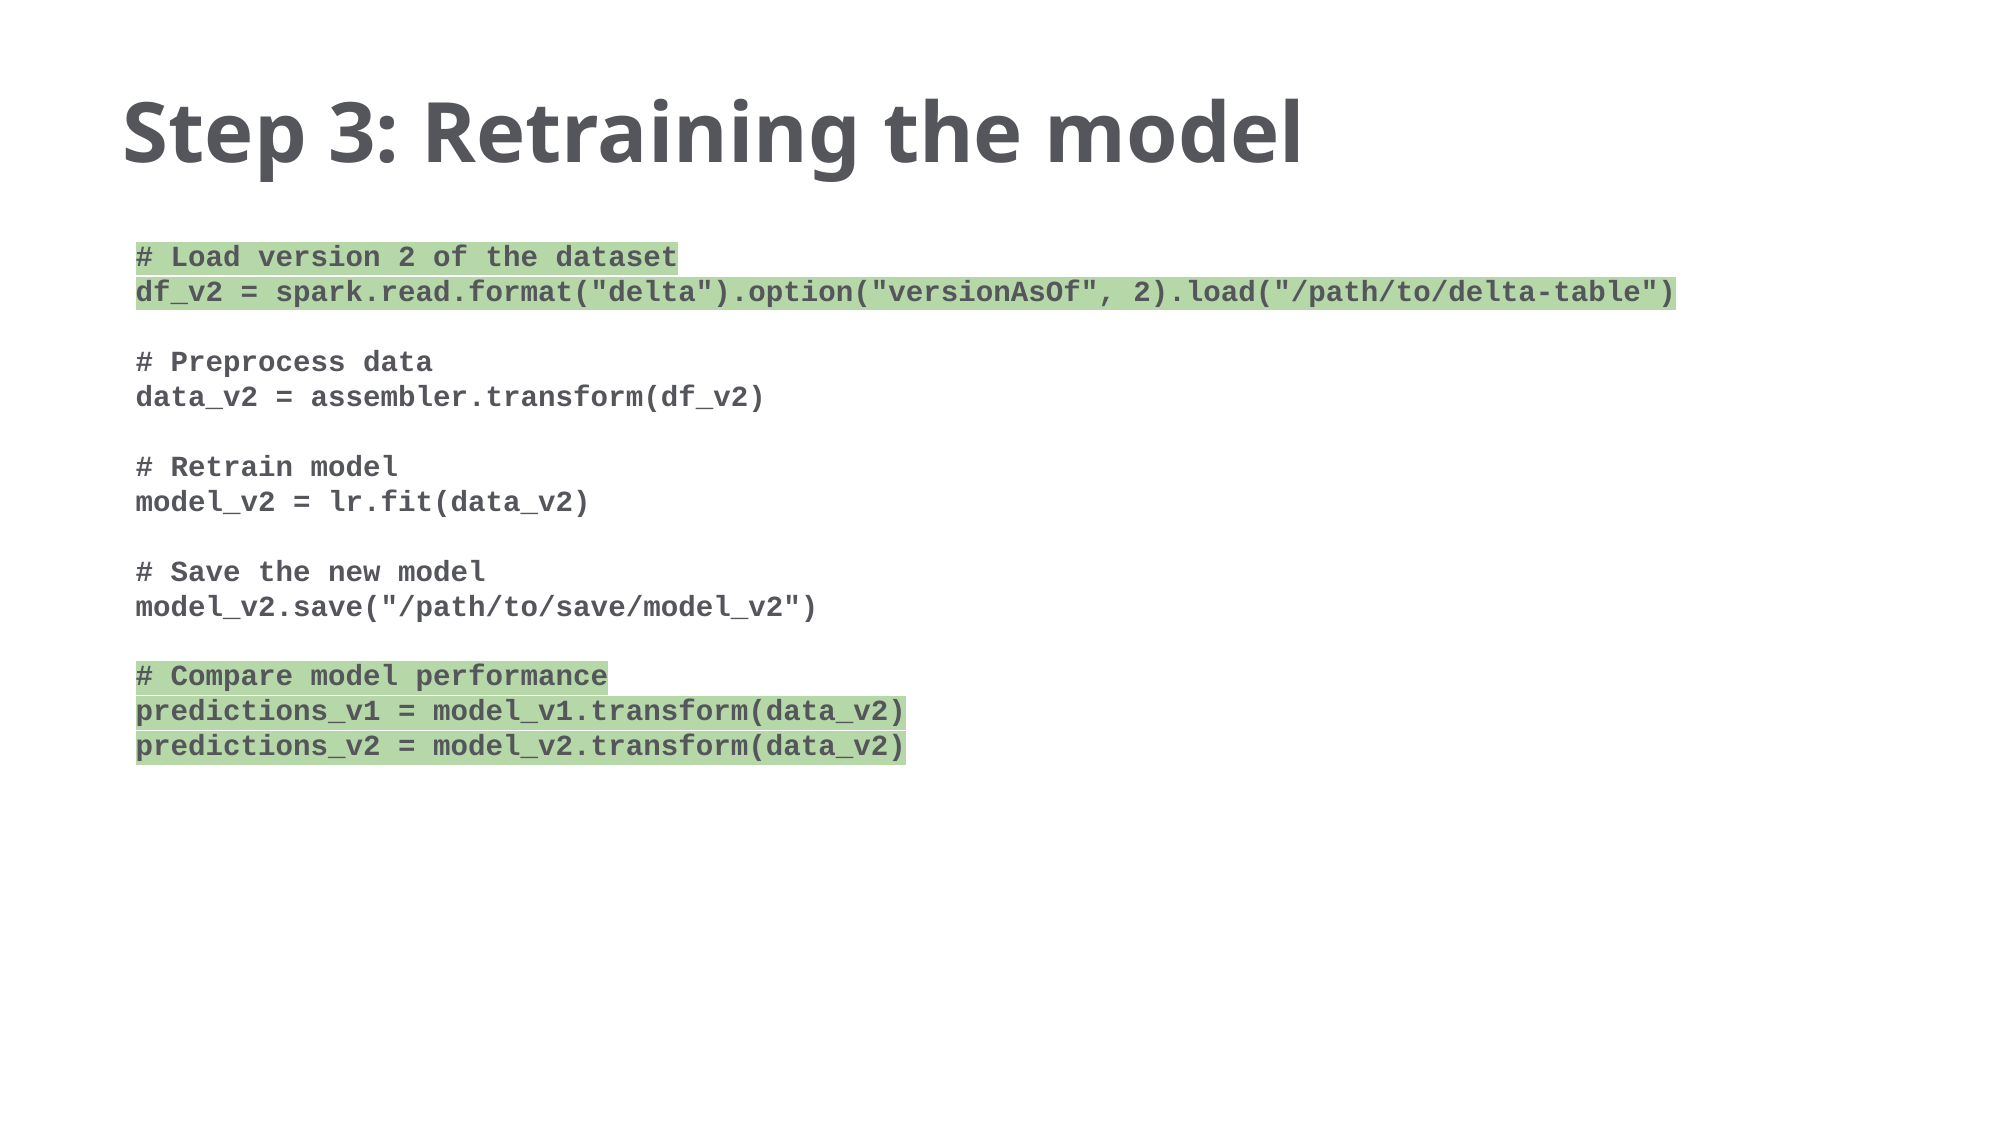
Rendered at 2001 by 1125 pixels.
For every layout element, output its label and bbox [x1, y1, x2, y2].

title [122, 87, 1931, 184]
text_box [120, 222, 1796, 1018]
